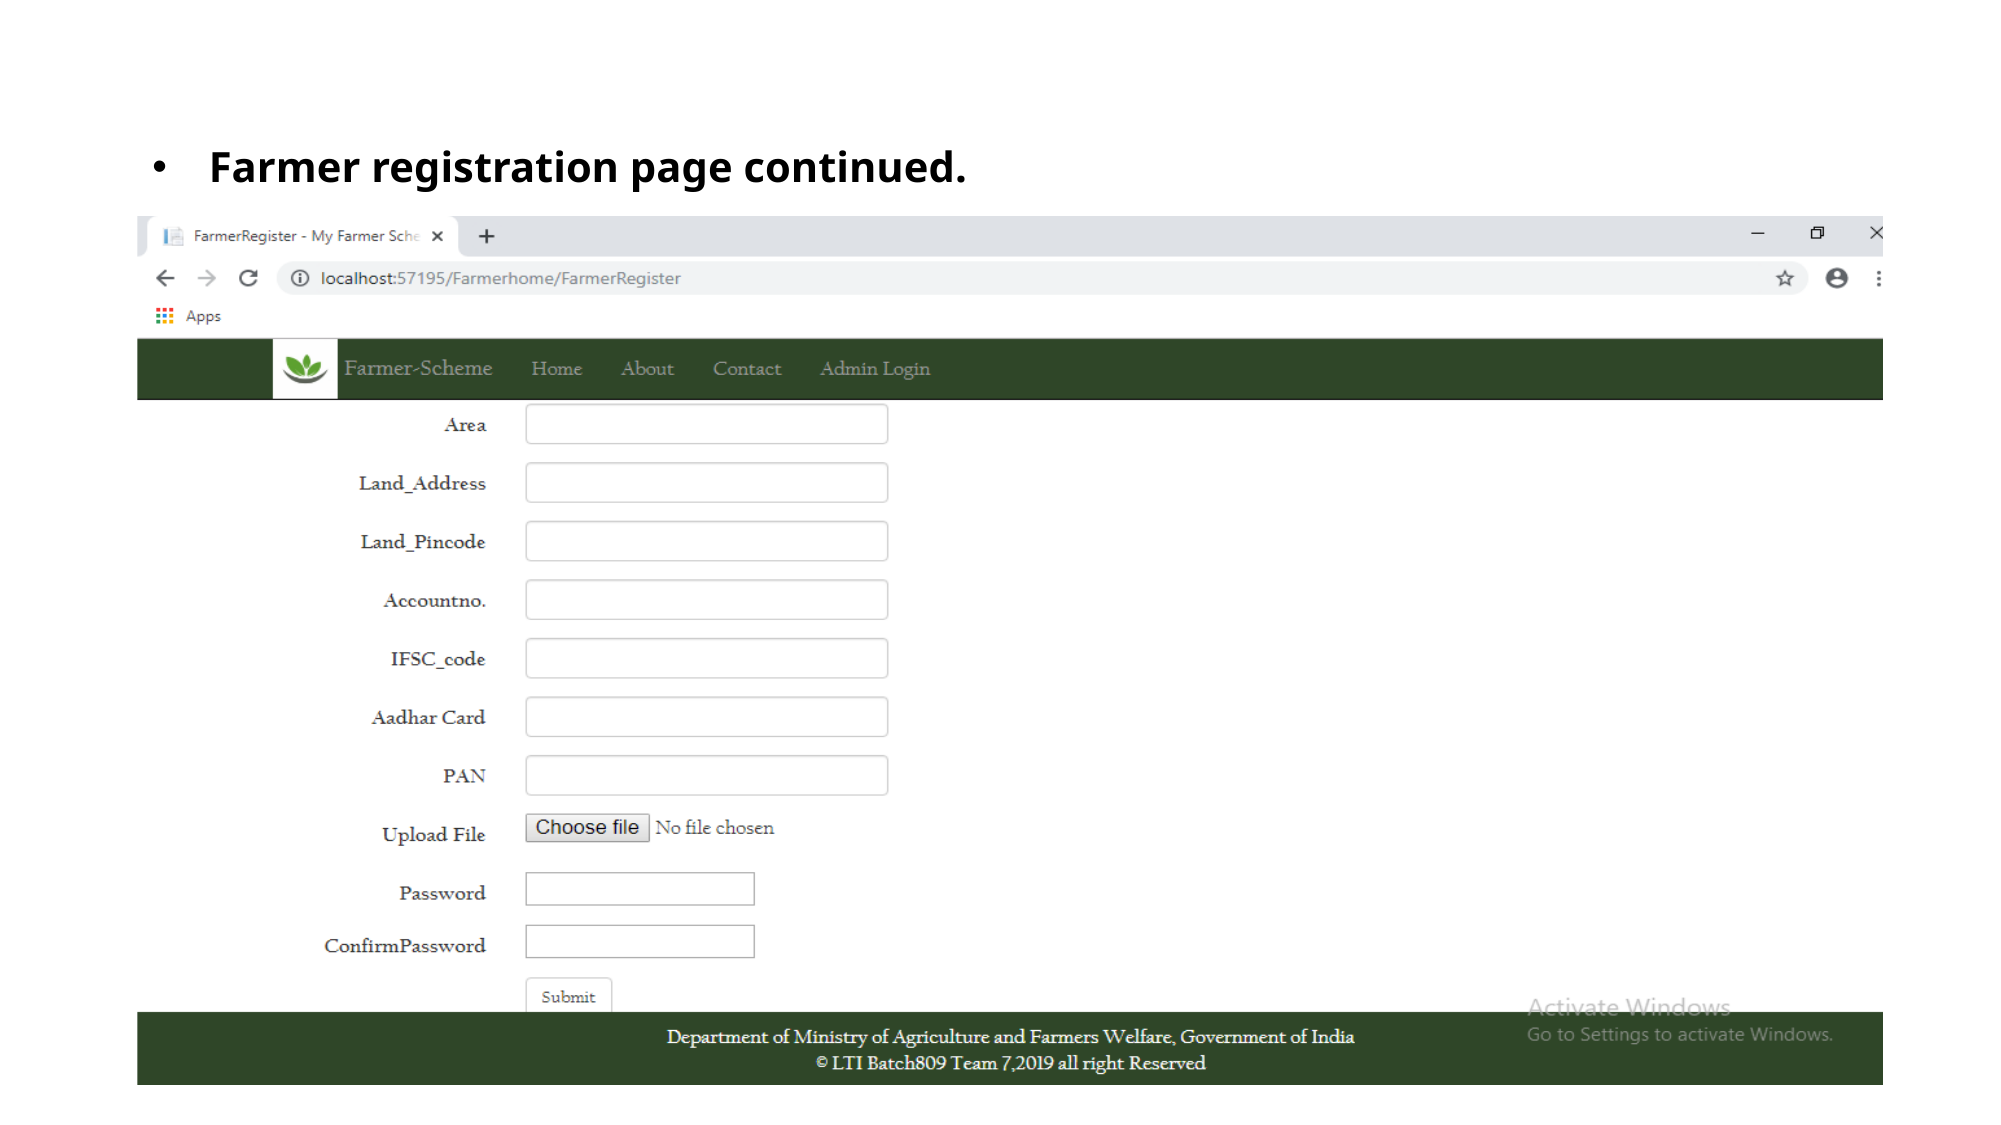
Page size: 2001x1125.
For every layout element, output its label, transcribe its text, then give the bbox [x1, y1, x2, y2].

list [137, 216, 1883, 1085]
title Farmer registration page continued. [137, 59, 1863, 216]
